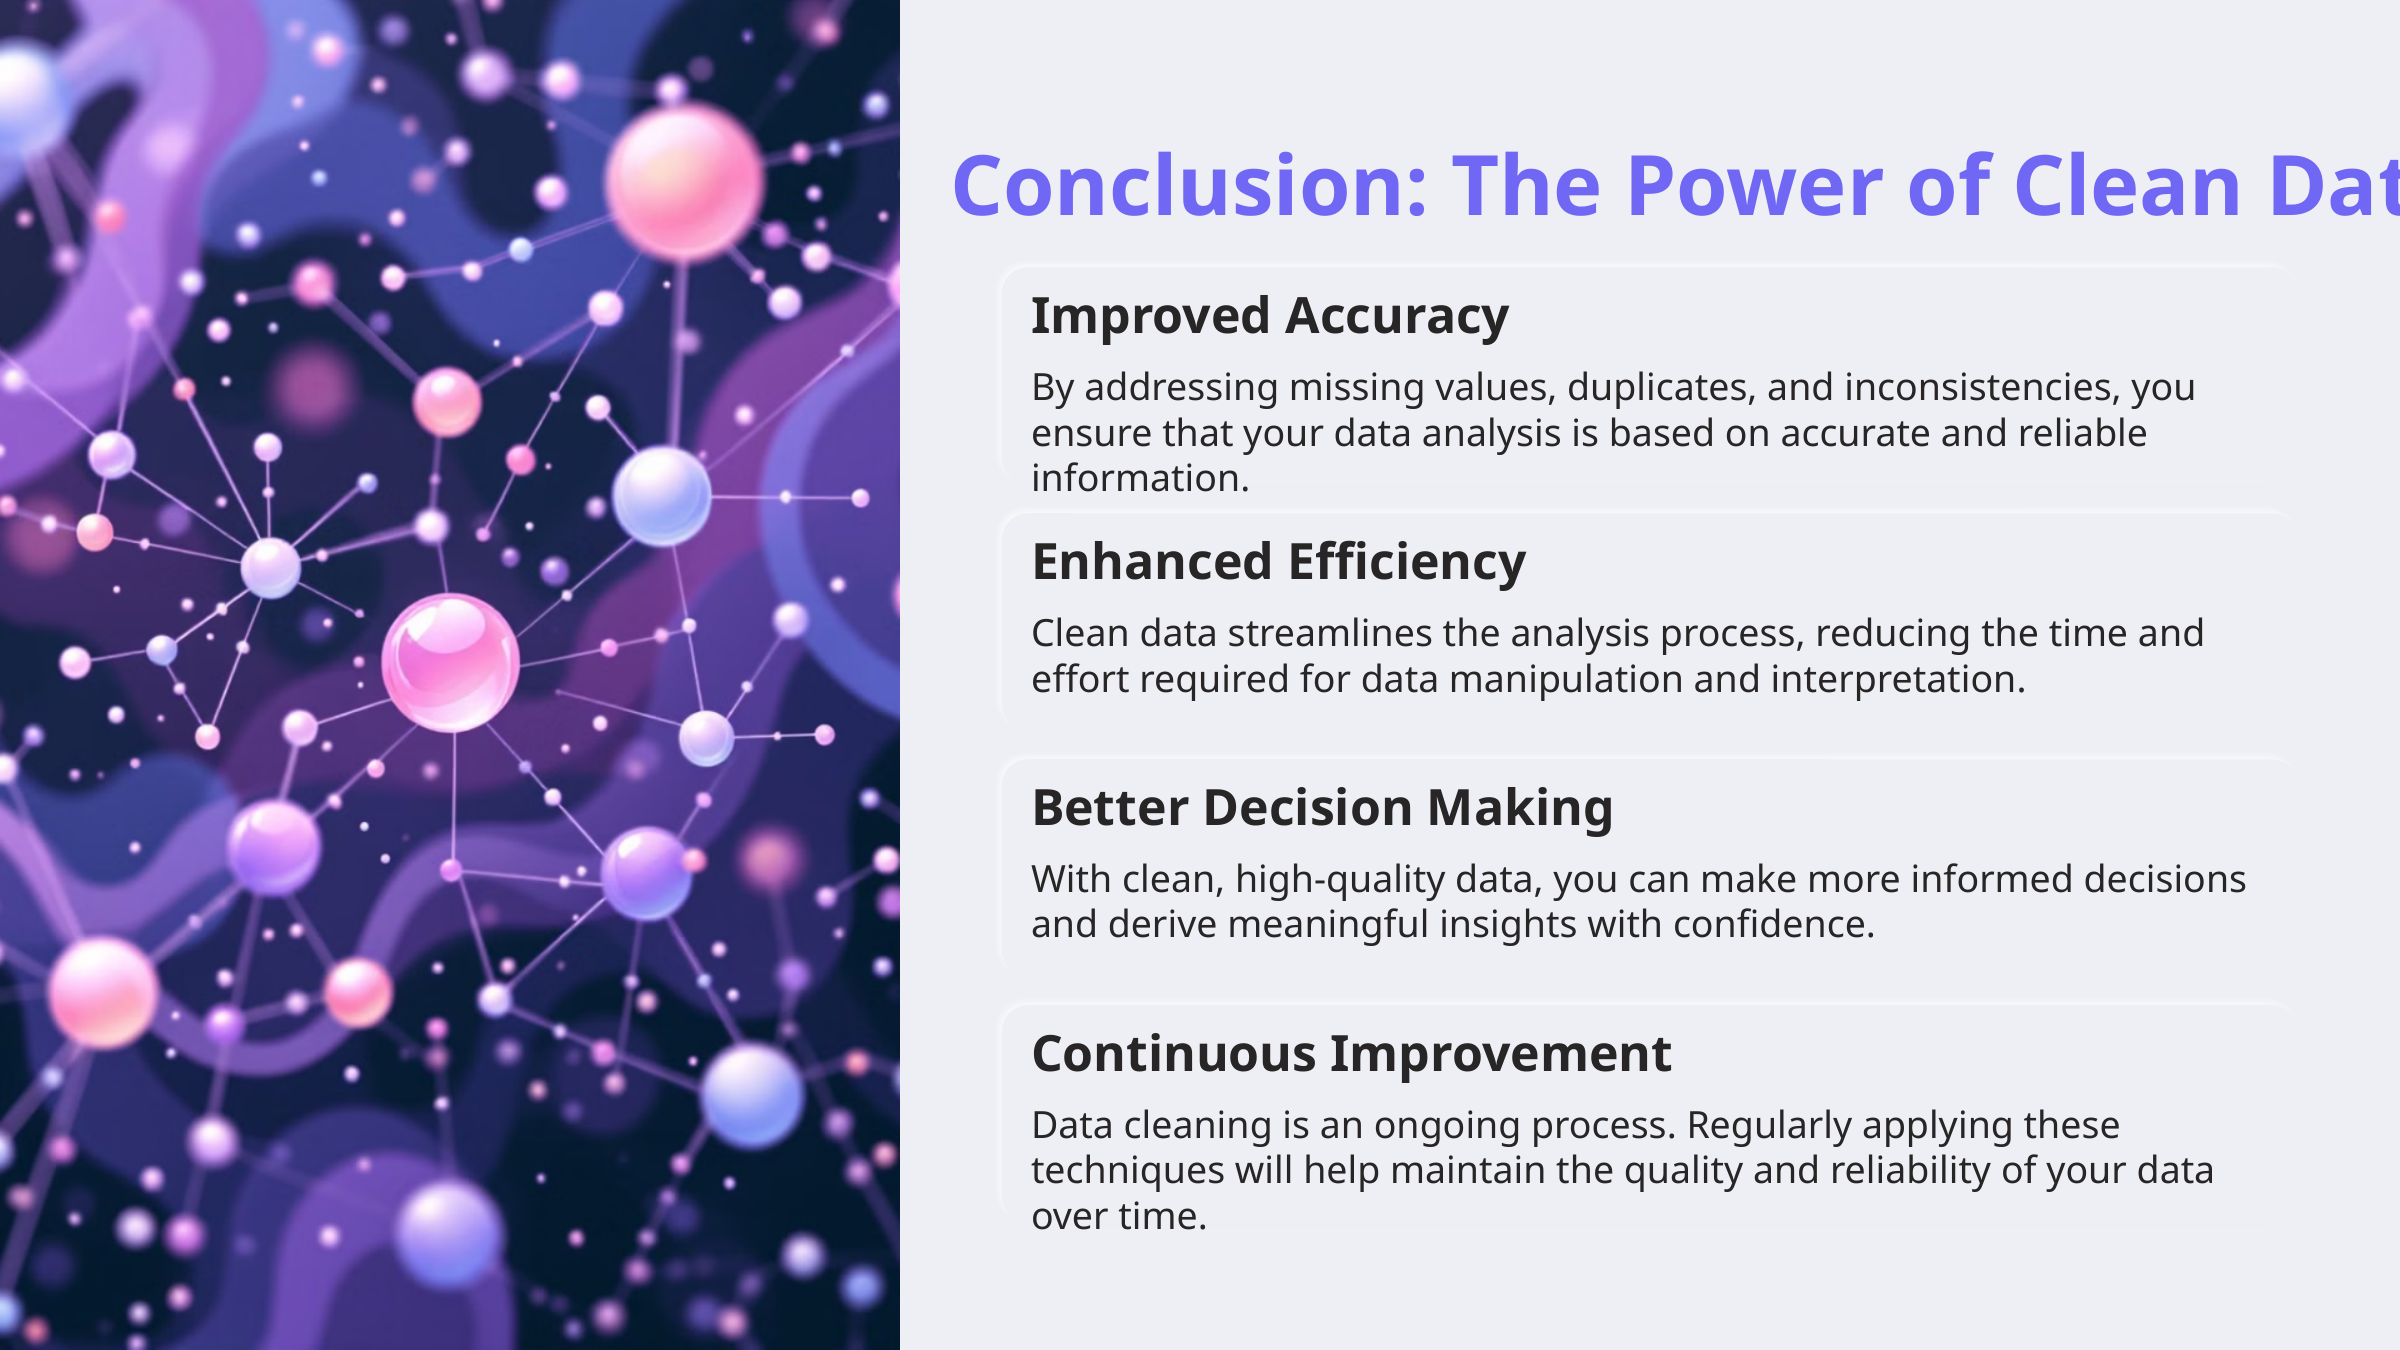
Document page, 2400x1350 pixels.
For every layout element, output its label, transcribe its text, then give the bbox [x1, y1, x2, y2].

text_box Conclusion: The Power of Clean Data [950, 137, 2189, 234]
text_box Enhanced Efficiency [1031, 542, 1415, 591]
text_box [1001, 1005, 2299, 1223]
text_box [1001, 267, 2299, 485]
picture [0, 0, 900, 1350]
text_box With clean, high-quality data, you can make more informed decisions and derive meaningful insights with confidence. [1031, 853, 2269, 948]
text_box [1001, 513, 2299, 731]
text_box Better Decision Making [1031, 788, 1422, 837]
text_box [1001, 759, 2299, 977]
text_box Clean data streamlines the analysis process, reducing the time and effort required for data manipulation and interpretation. [1031, 607, 2269, 702]
text_box Data cleaning is an ongoing process. Regularly applying these techniques will help maintain the quality and reliability of your data over time. [1031, 1099, 2269, 1193]
text_box Continuous Improvement [1031, 1034, 1459, 1083]
text_box By addressing missing values, duplicates, and inconsistencies, you ensure that your data analysis is based on accurate and reliable information. [1031, 361, 2269, 456]
text_box Improved Accuracy [1031, 296, 1415, 345]
